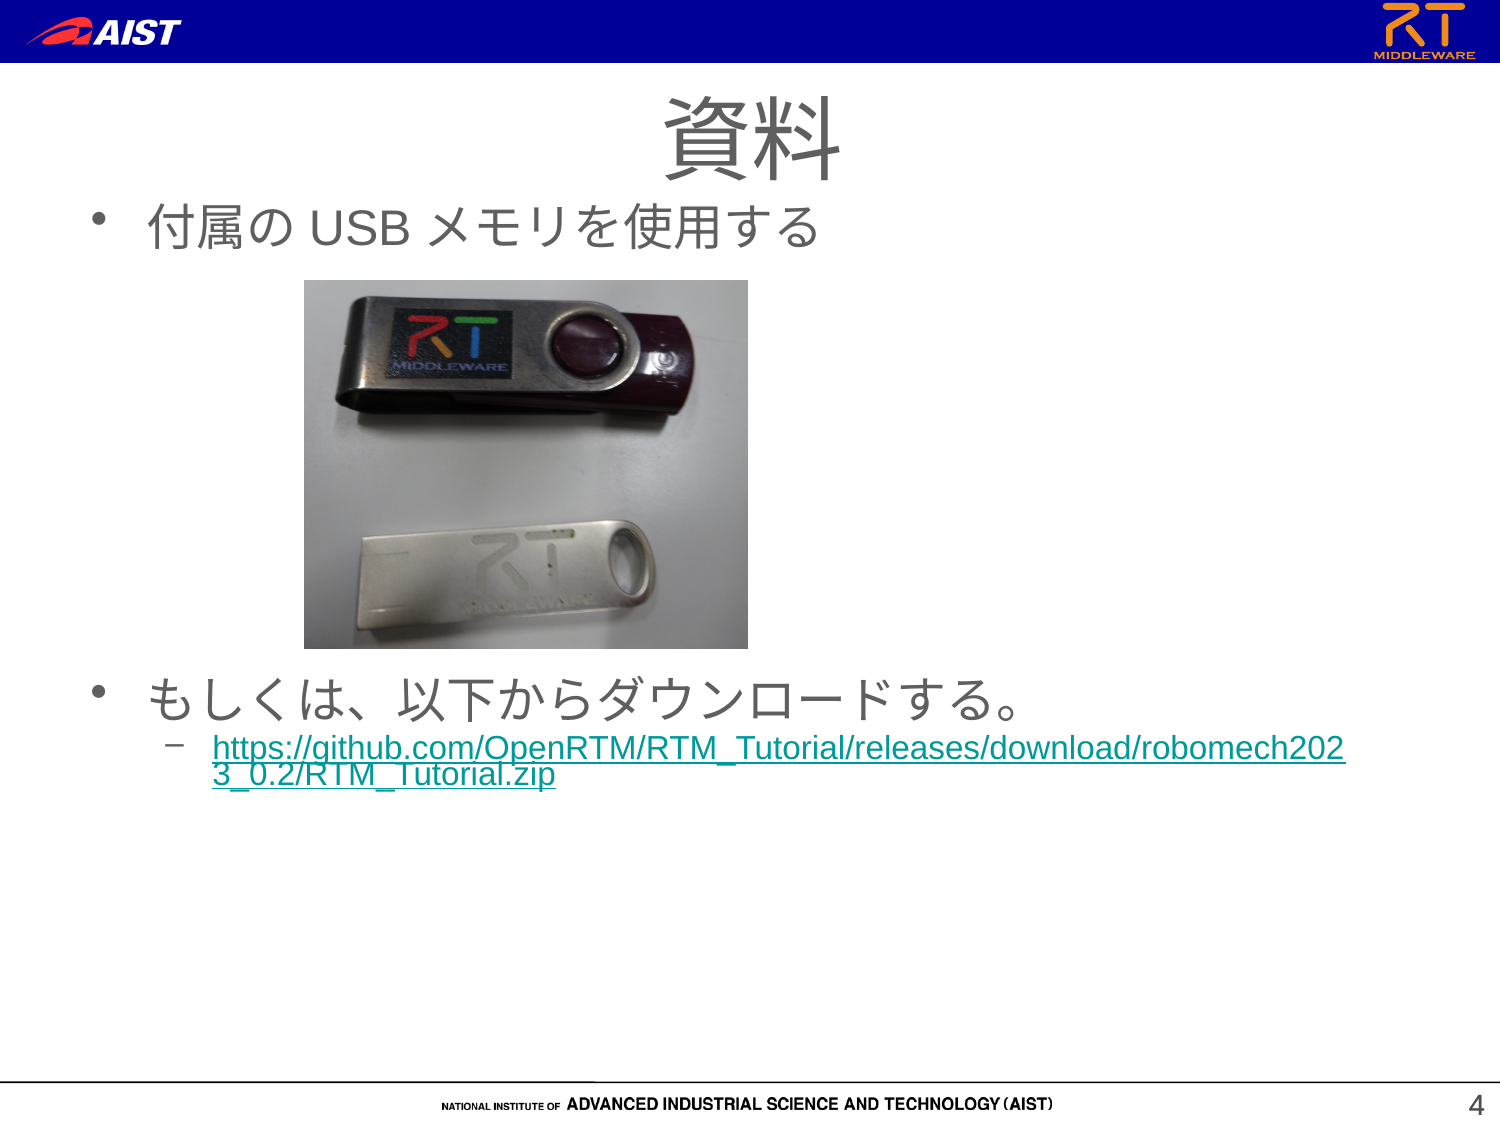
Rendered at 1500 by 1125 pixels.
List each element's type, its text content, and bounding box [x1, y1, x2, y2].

text_box 付属のUSBメモリを使用する [75, 199, 1374, 288]
title 資料 [29, 66, 1474, 208]
text_box もしくは、以下からダウンロードする。 https://github.com/OpenRTM/RTM_Tutorial/releases/download/robomech2023_0.2/RTM_Tutorial.zip [75, 672, 1374, 962]
picture [442, 1097, 1052, 1110]
picture [0, 0, 1500, 63]
text_box 4 [1149, 1078, 1500, 1125]
picture [304, 280, 748, 649]
